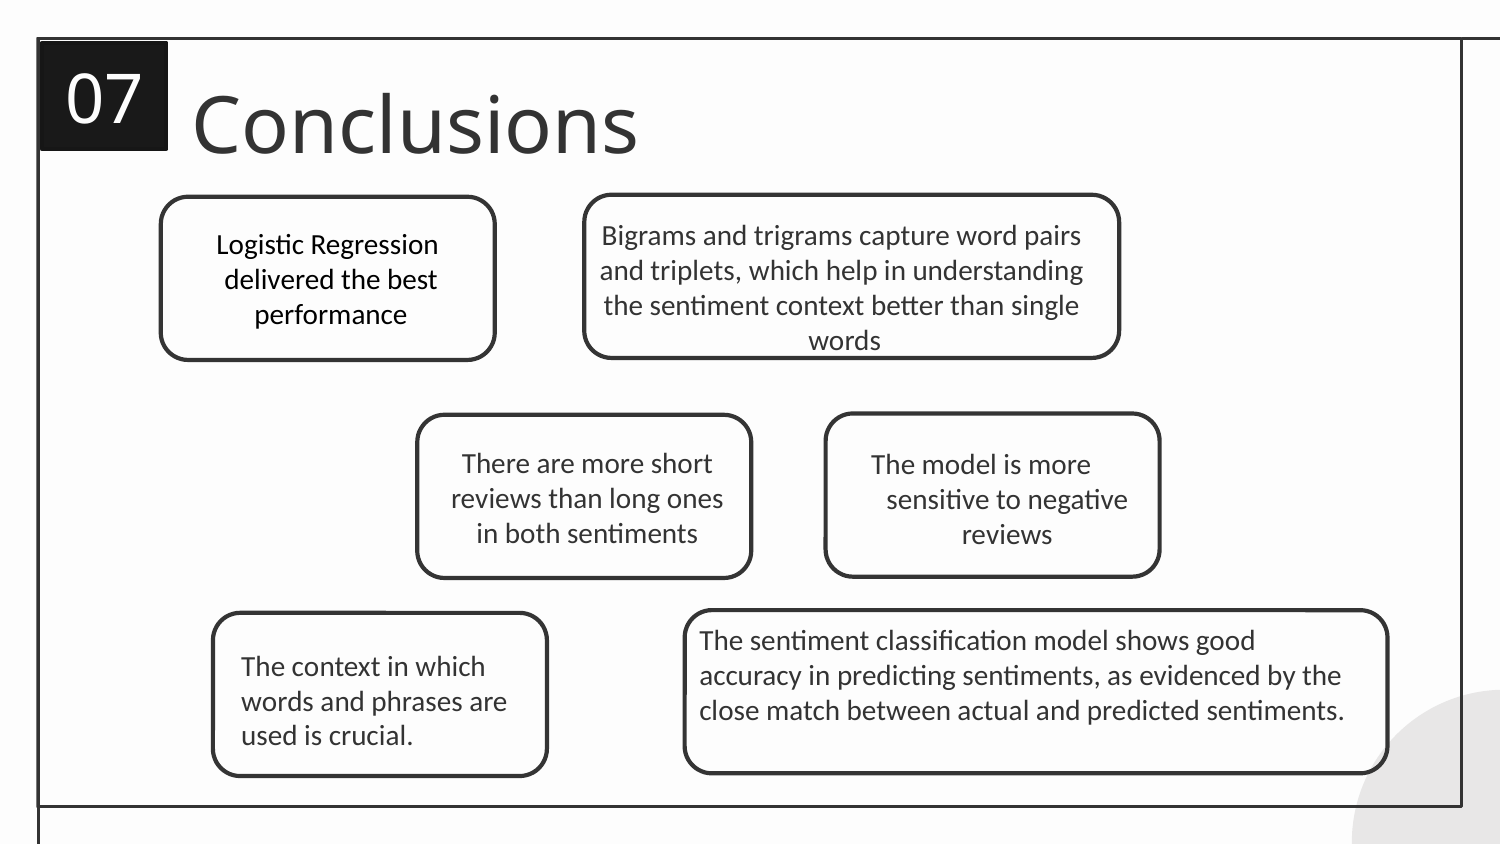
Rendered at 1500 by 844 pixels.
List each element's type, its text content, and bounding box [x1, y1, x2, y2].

text_box Logistic Regression delivered the best performance [200, 217, 456, 338]
text_box [825, 411, 1162, 566]
text_box The context in which words and phrases are used is crucial. [226, 639, 535, 760]
text_box The sentiment classification model shows good accuracy in predicting sentiments, as evidenced by the close match between actual and predicted sentiments. [684, 613, 1363, 734]
text_box [158, 194, 497, 363]
text_box [682, 608, 1390, 776]
subtitle The model is more sensitive to negative reviews [783, 430, 1157, 594]
text_box [210, 610, 550, 779]
text_box 07 [40, 41, 168, 151]
text_box [415, 412, 754, 581]
text_box Bigrams and trigrams capture word pairs and triplets, which help in understanding the sentiment context better than single words [584, 201, 1106, 383]
title Conclusions [176, 59, 1441, 154]
text_box [591, 192, 1122, 357]
